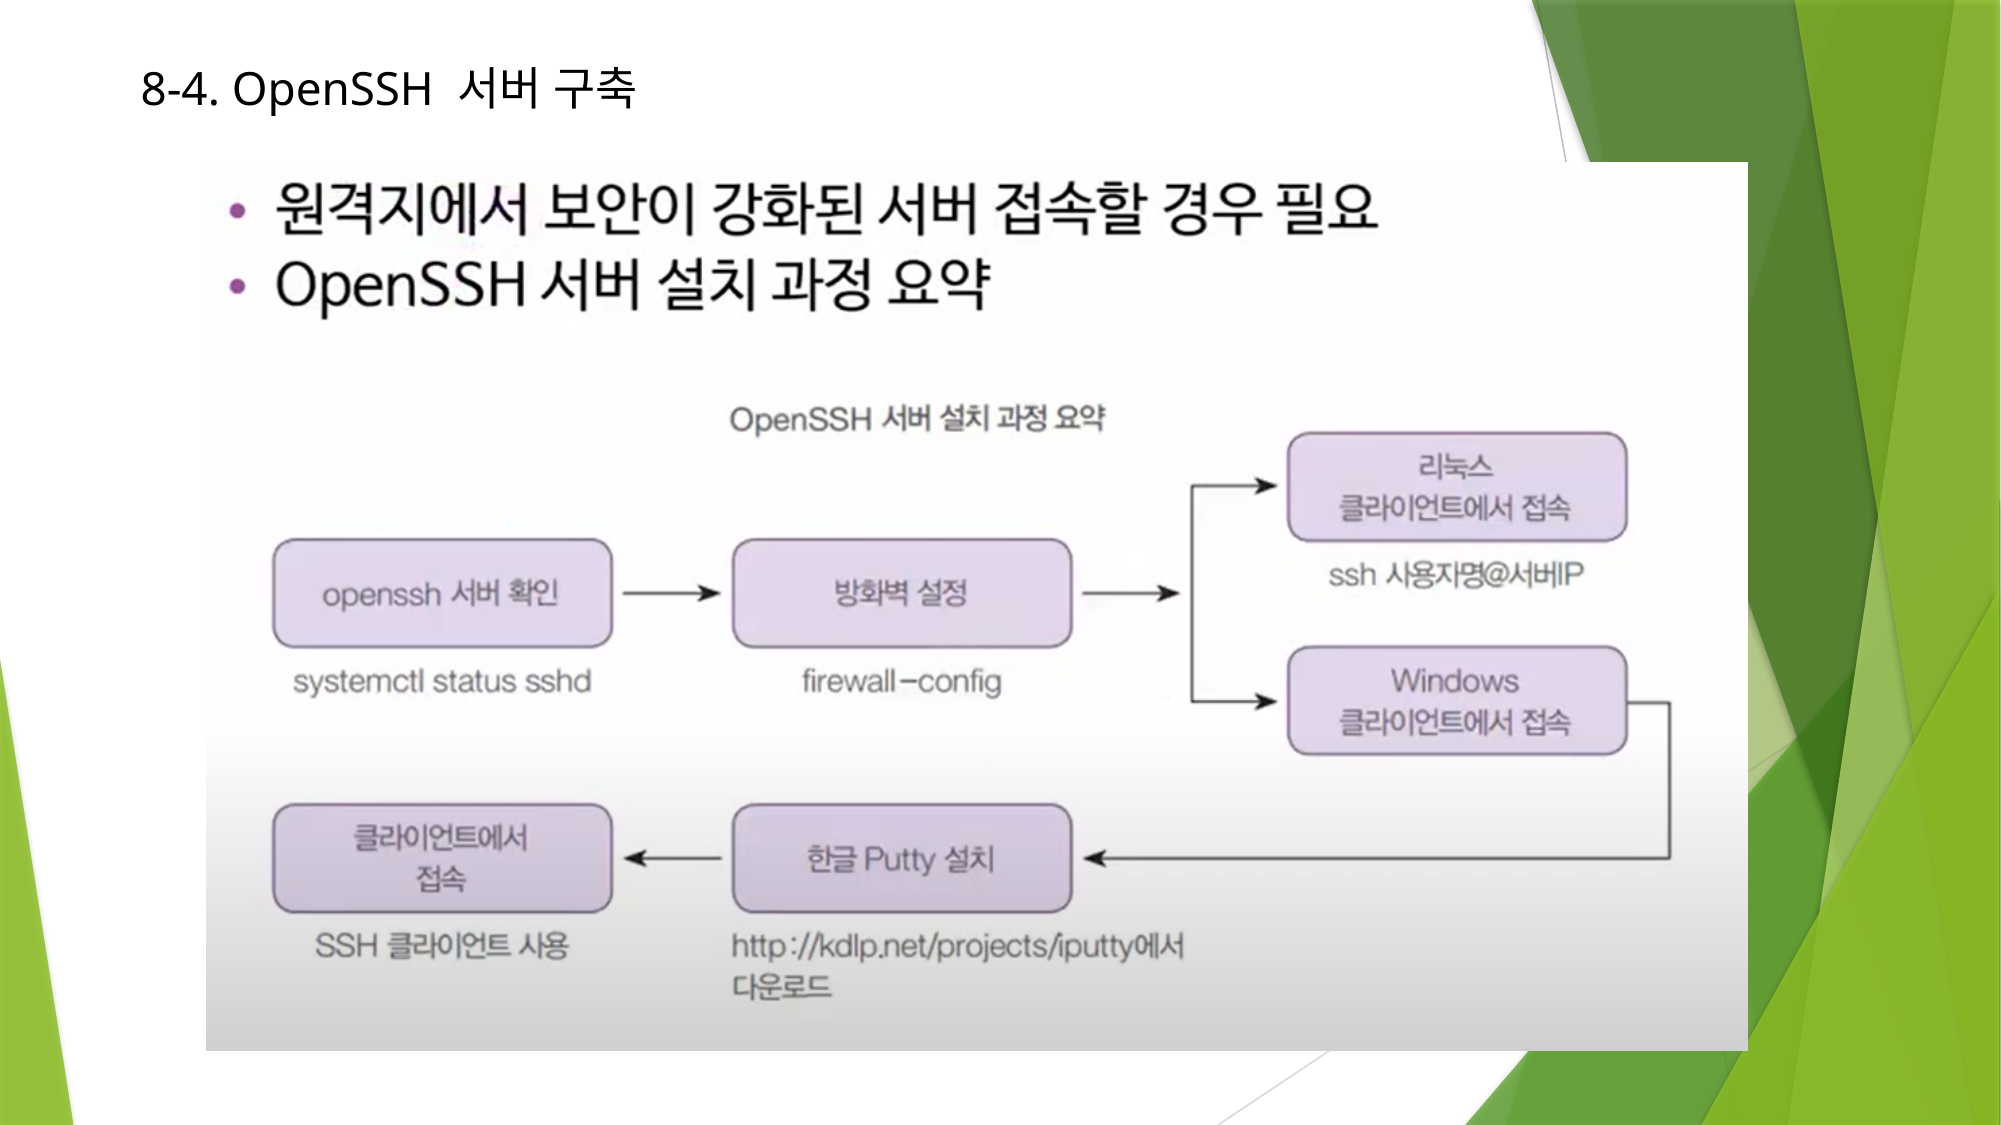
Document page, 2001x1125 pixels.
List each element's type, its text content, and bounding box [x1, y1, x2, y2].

picture [205, 162, 1749, 1051]
text_box 8-4. OpenSSH 서버 구축 [125, 35, 1146, 147]
